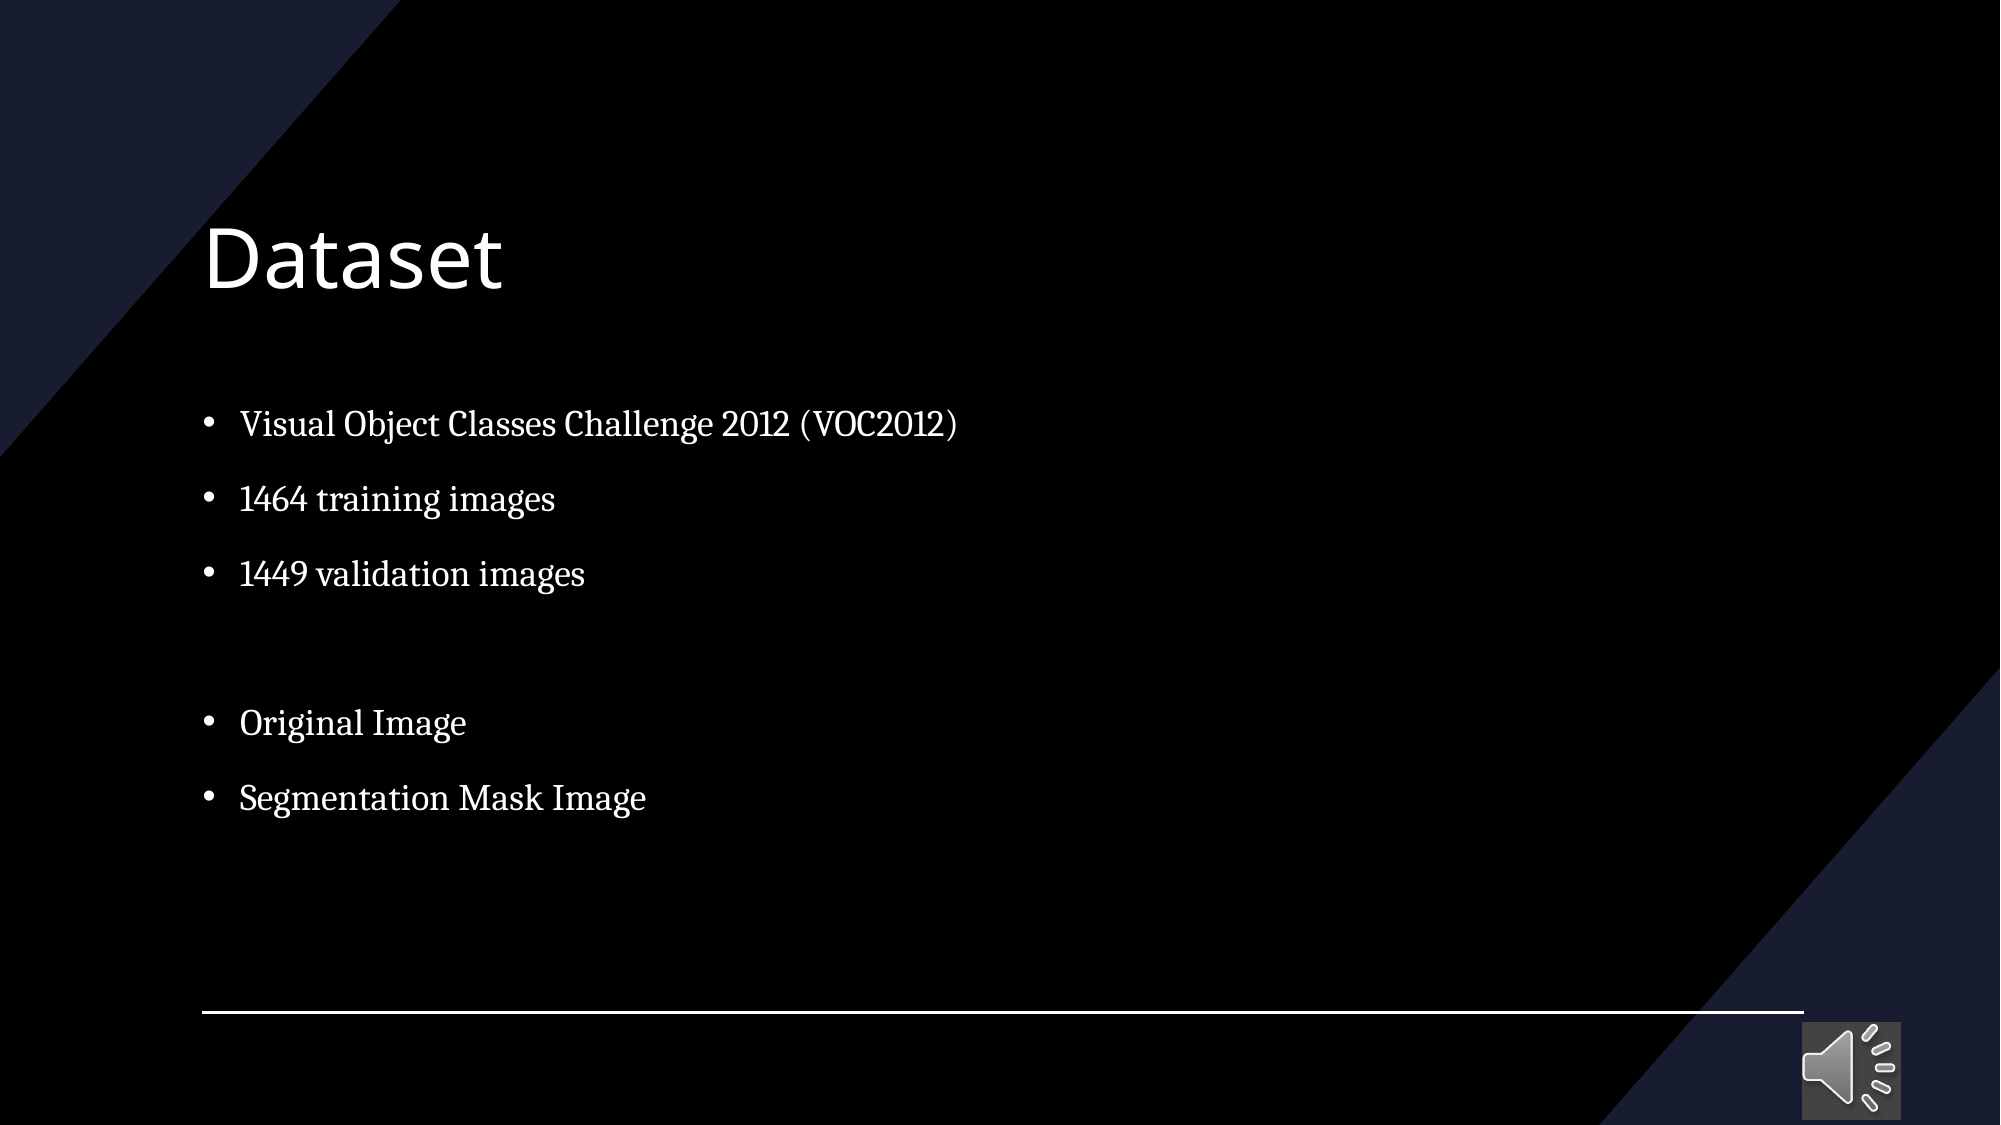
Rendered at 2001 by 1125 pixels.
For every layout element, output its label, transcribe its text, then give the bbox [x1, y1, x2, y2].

picture [1801, 1020, 1902, 1121]
list Visual Object Classes Challenge 2012 (VOC2012) 1464 training images 1449 validation images Original Image Segmentation Mask Image [187, 382, 1813, 968]
title Dataset [187, 143, 1813, 367]
